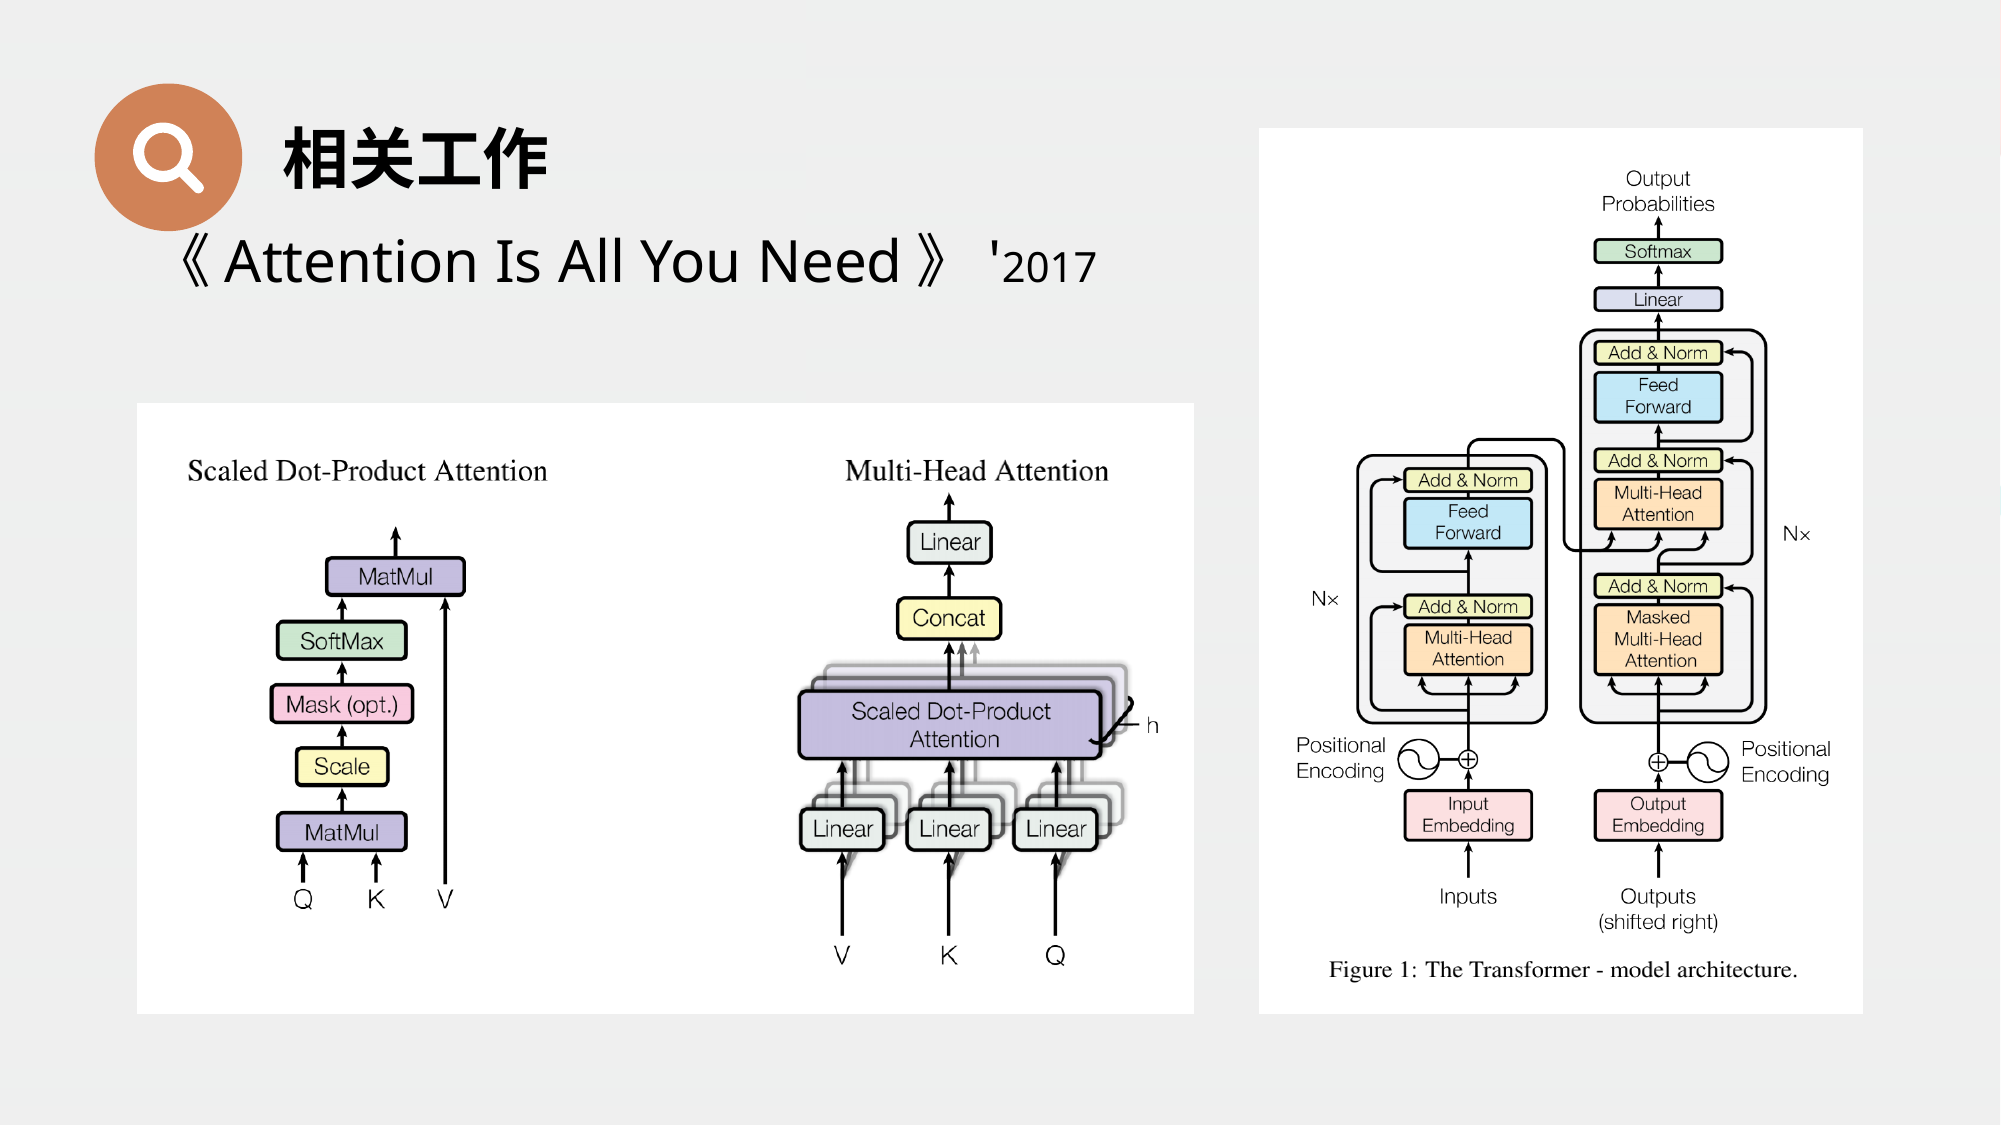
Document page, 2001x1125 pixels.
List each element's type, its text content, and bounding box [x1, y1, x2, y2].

picture [0, 0, 2001, 1125]
text_box 相关工作 [267, 109, 565, 205]
list 《Attention Is All You Need》'2017 [137, 225, 1259, 1014]
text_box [94, 83, 243, 232]
